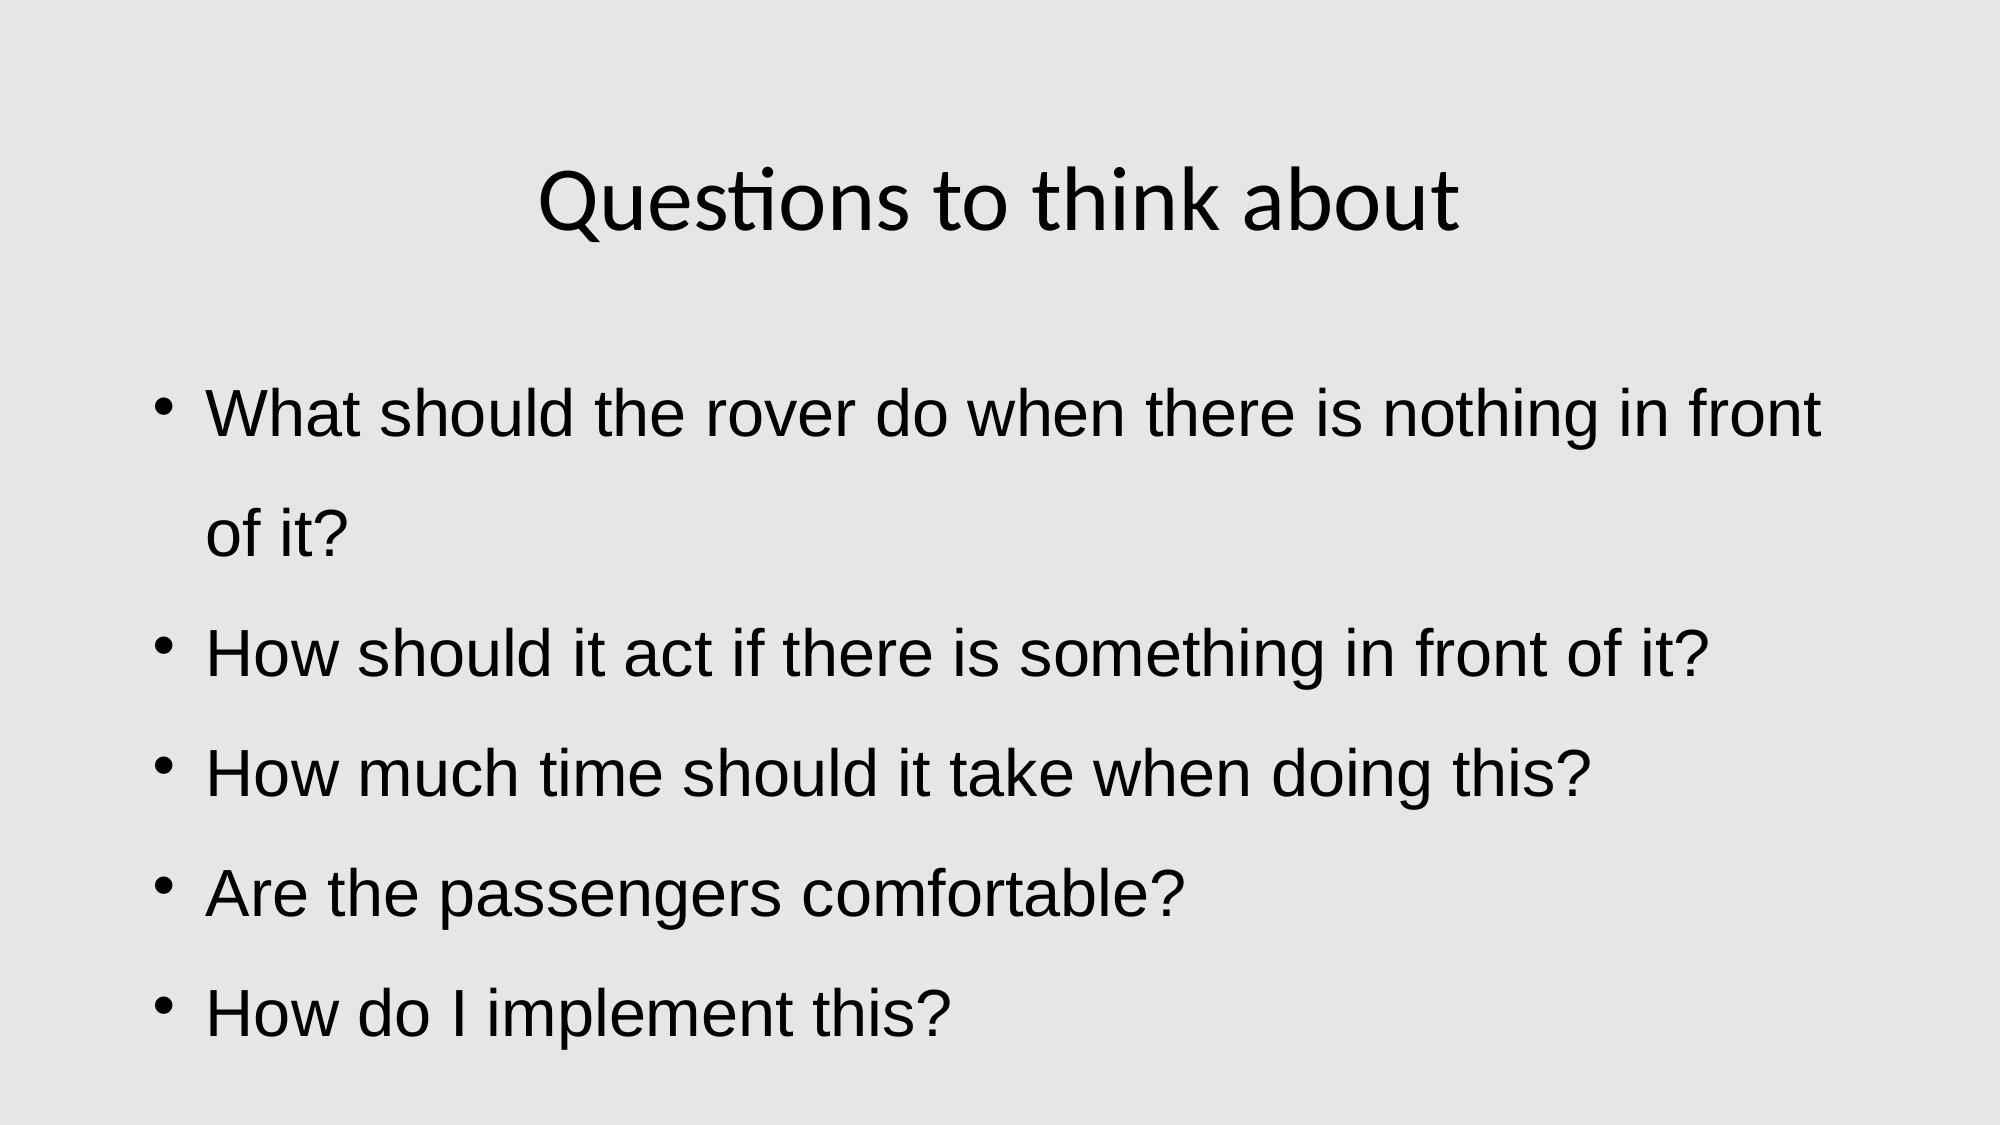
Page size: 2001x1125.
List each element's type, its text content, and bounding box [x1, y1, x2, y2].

text_box Questions to think about [99, 44, 1900, 233]
text_box What should the rover do when there is nothing in front of it? How should it act if there is something in front of it? How much time should it take when doing this? Are the passengers comfortable? How do I implement this? [135, 329, 1890, 1042]
